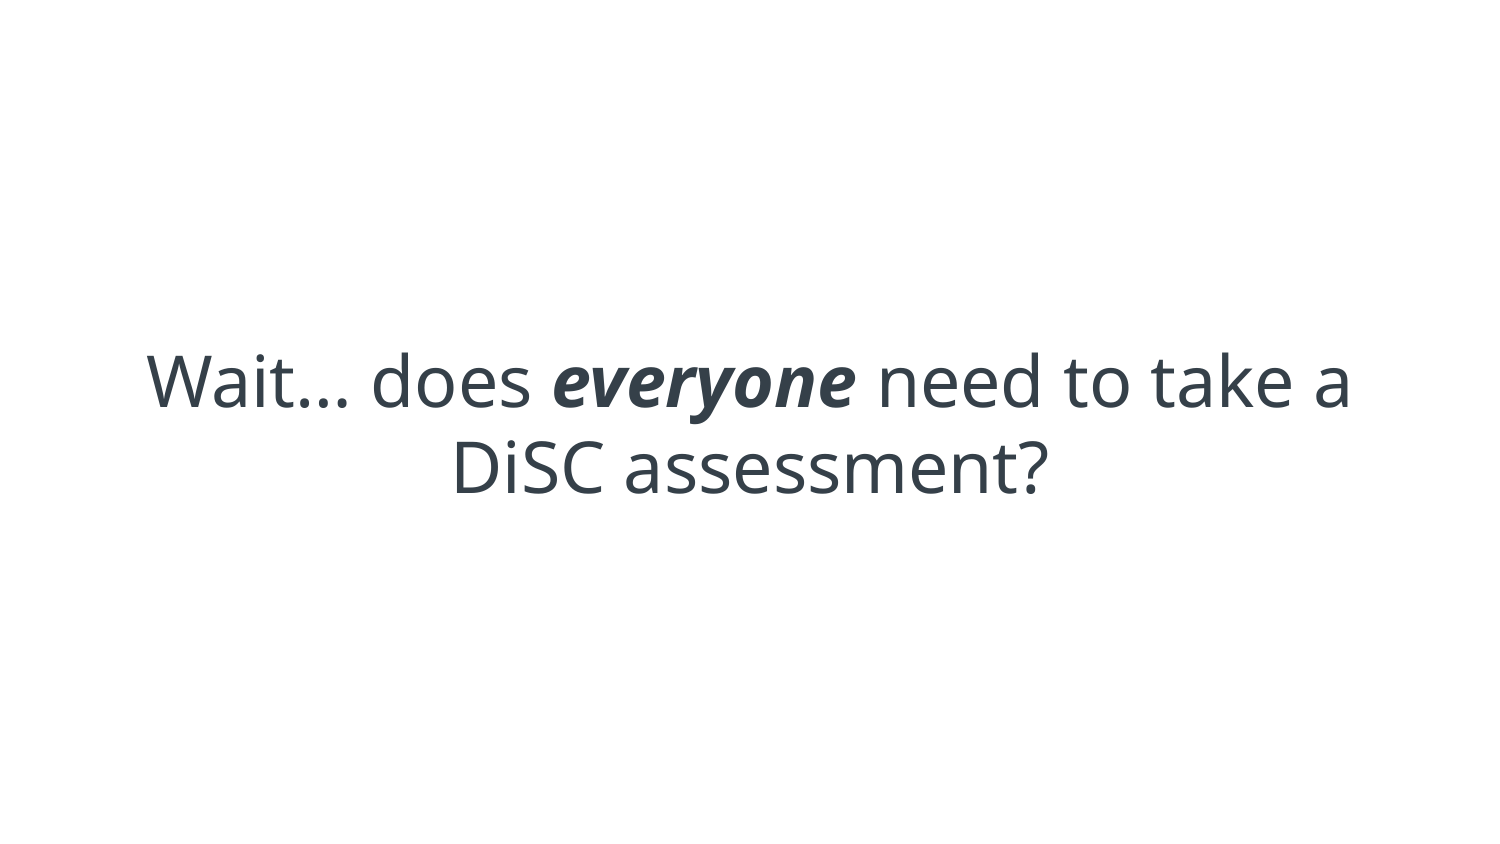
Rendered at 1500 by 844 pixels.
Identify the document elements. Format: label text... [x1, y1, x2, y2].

title Wait… does everyone need to take a DiSC assessment? [74, 328, 1426, 516]
